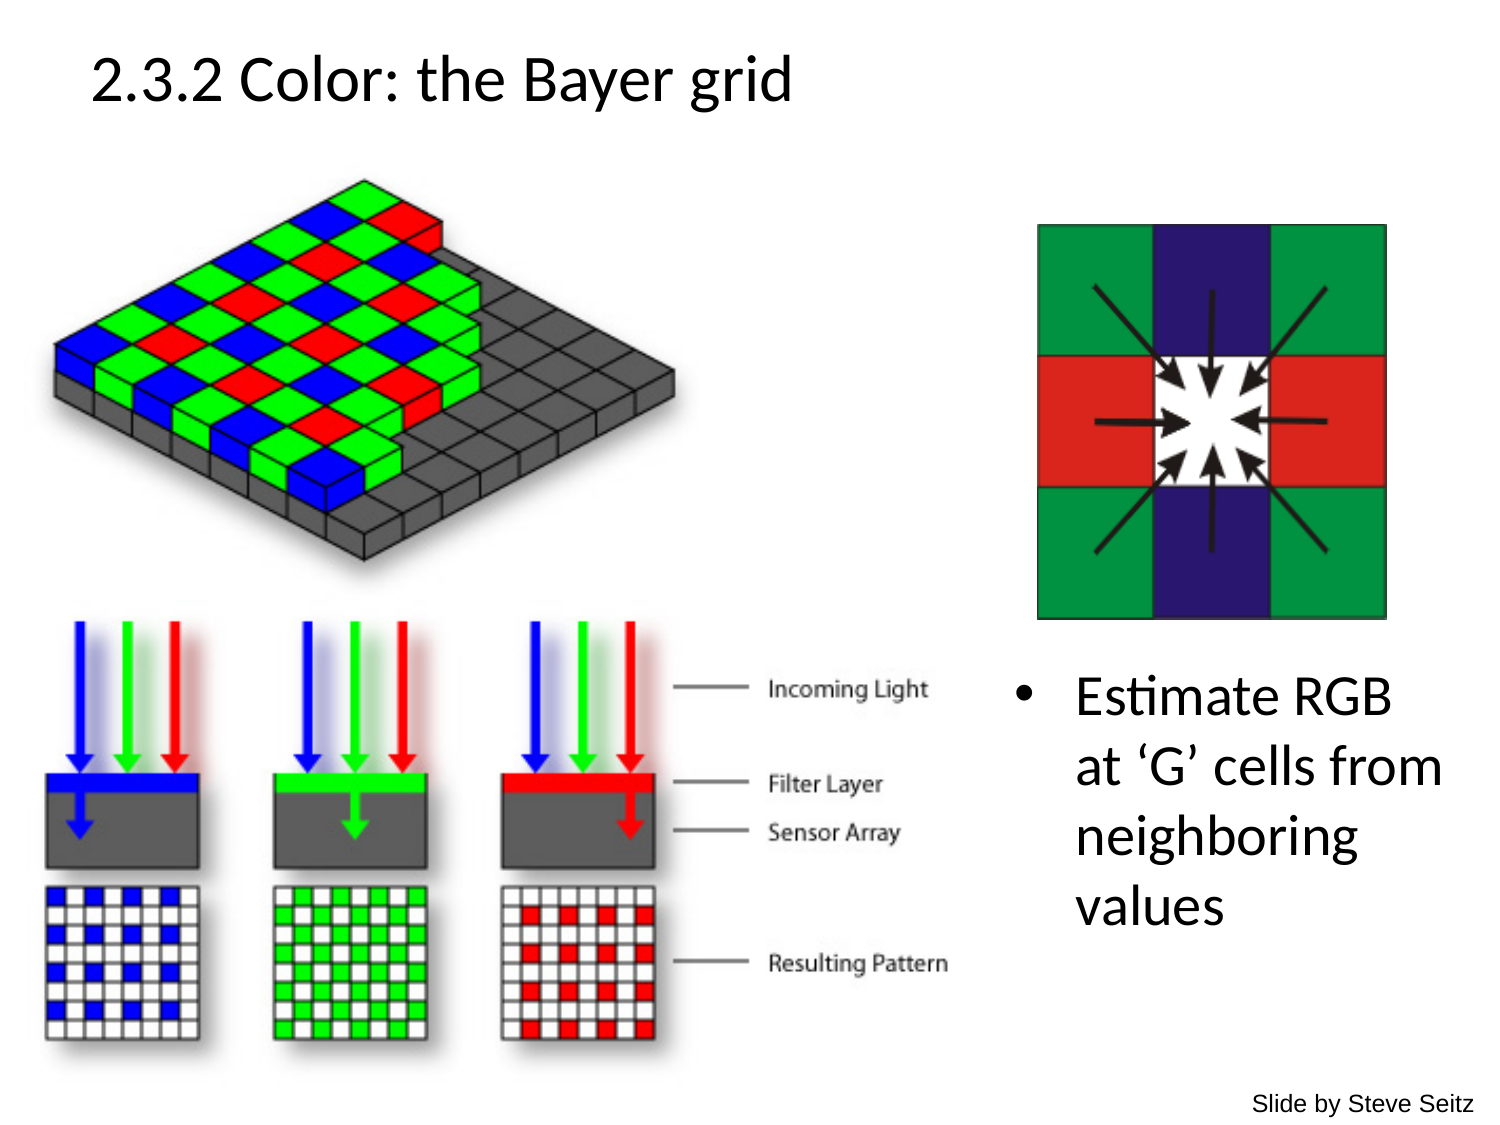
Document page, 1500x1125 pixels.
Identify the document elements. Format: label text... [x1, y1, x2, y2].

list Estimate RGB at ‘G’ cells from neighboring values [999, 649, 1500, 987]
picture [1037, 224, 1387, 620]
picture [24, 162, 951, 1086]
text_box Slide by Steve Seitz [1237, 1079, 1490, 1125]
title 2.3.2 Color: the Bayer grid [74, 0, 1426, 151]
